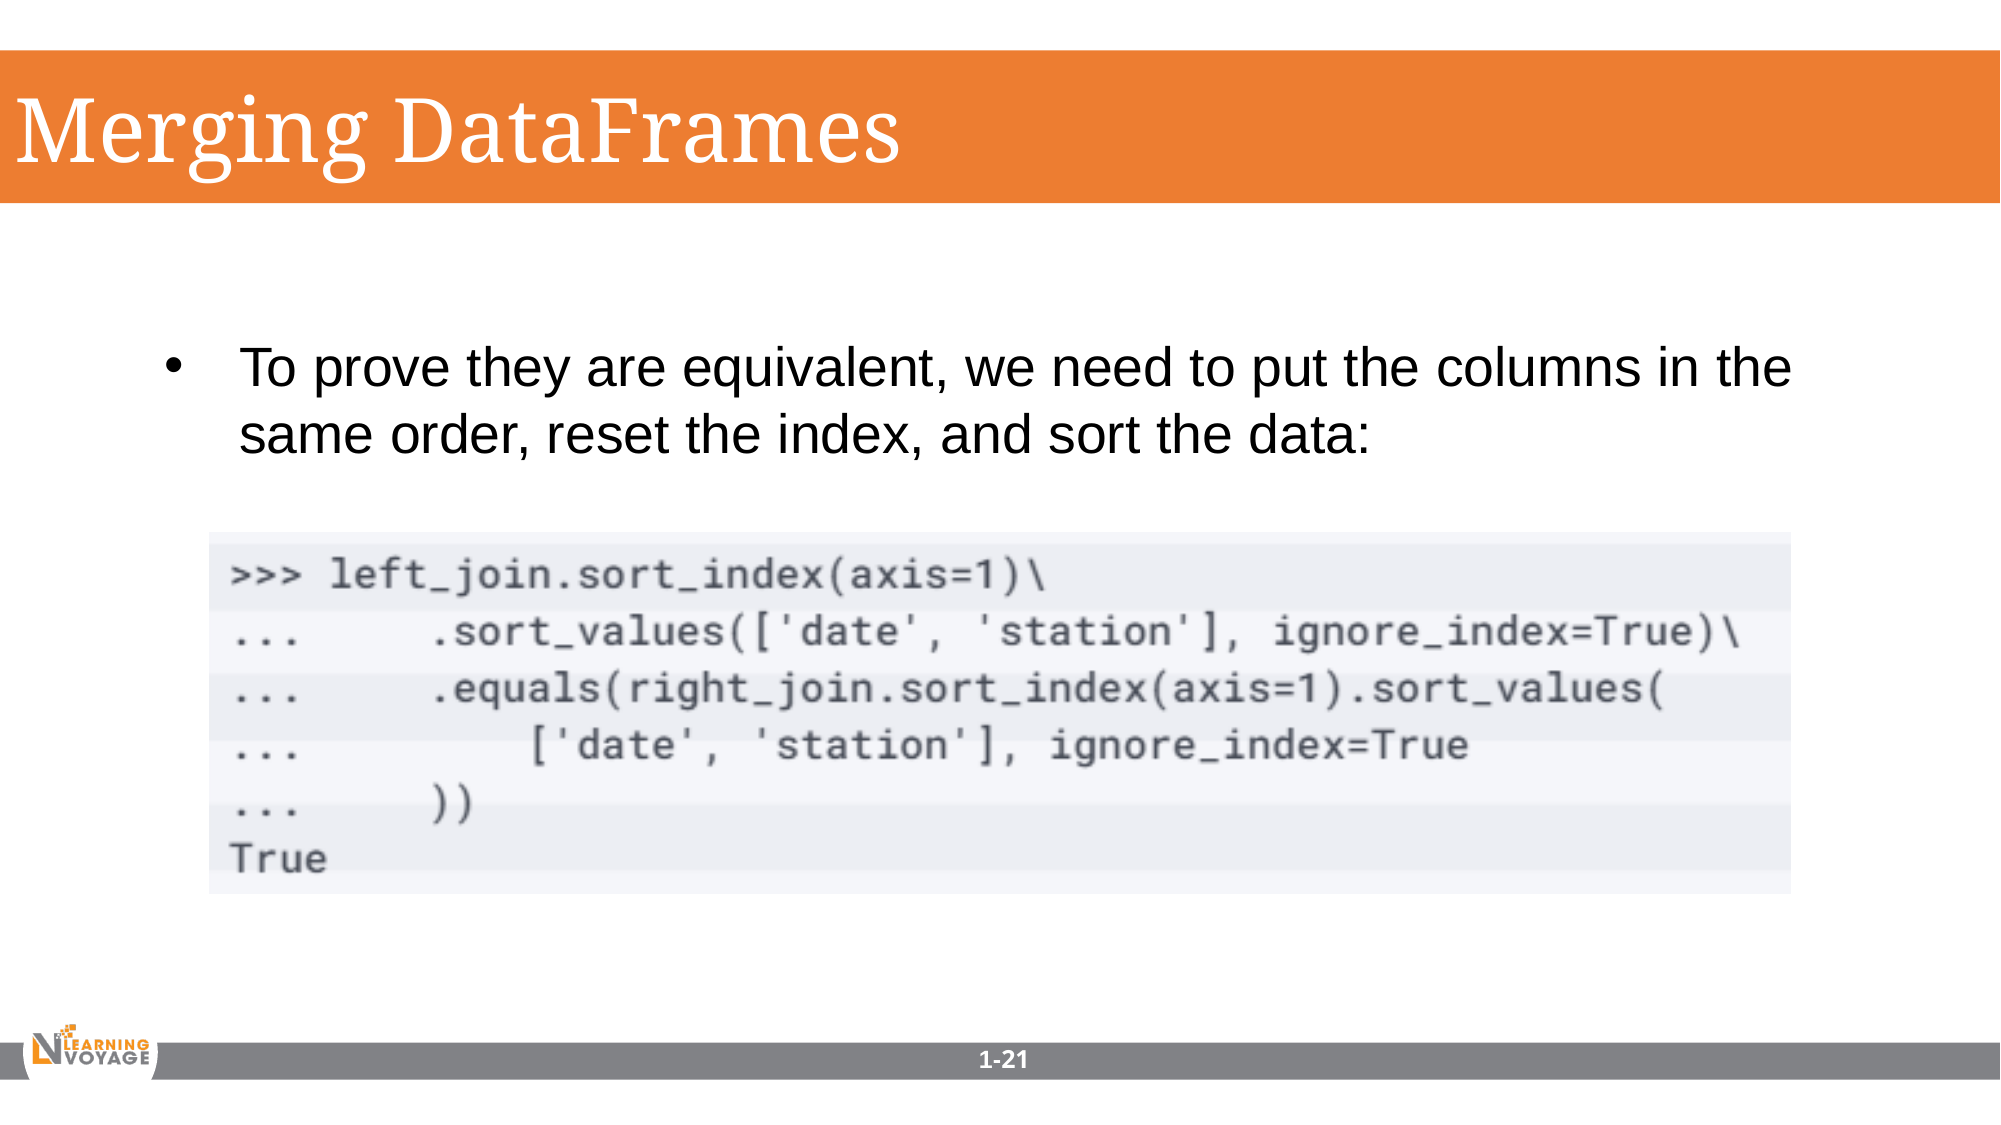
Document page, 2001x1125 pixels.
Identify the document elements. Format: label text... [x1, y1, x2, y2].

text_box Merging DataFrames [0, 49, 2000, 204]
picture [0, 942, 192, 1125]
picture [209, 532, 1791, 895]
text_box To prove they are equivalent, we need to put the columns in the same order, reset the index, and sort the data: [164, 328, 1836, 465]
slide_number 1-21 [923, 1026, 1045, 1095]
